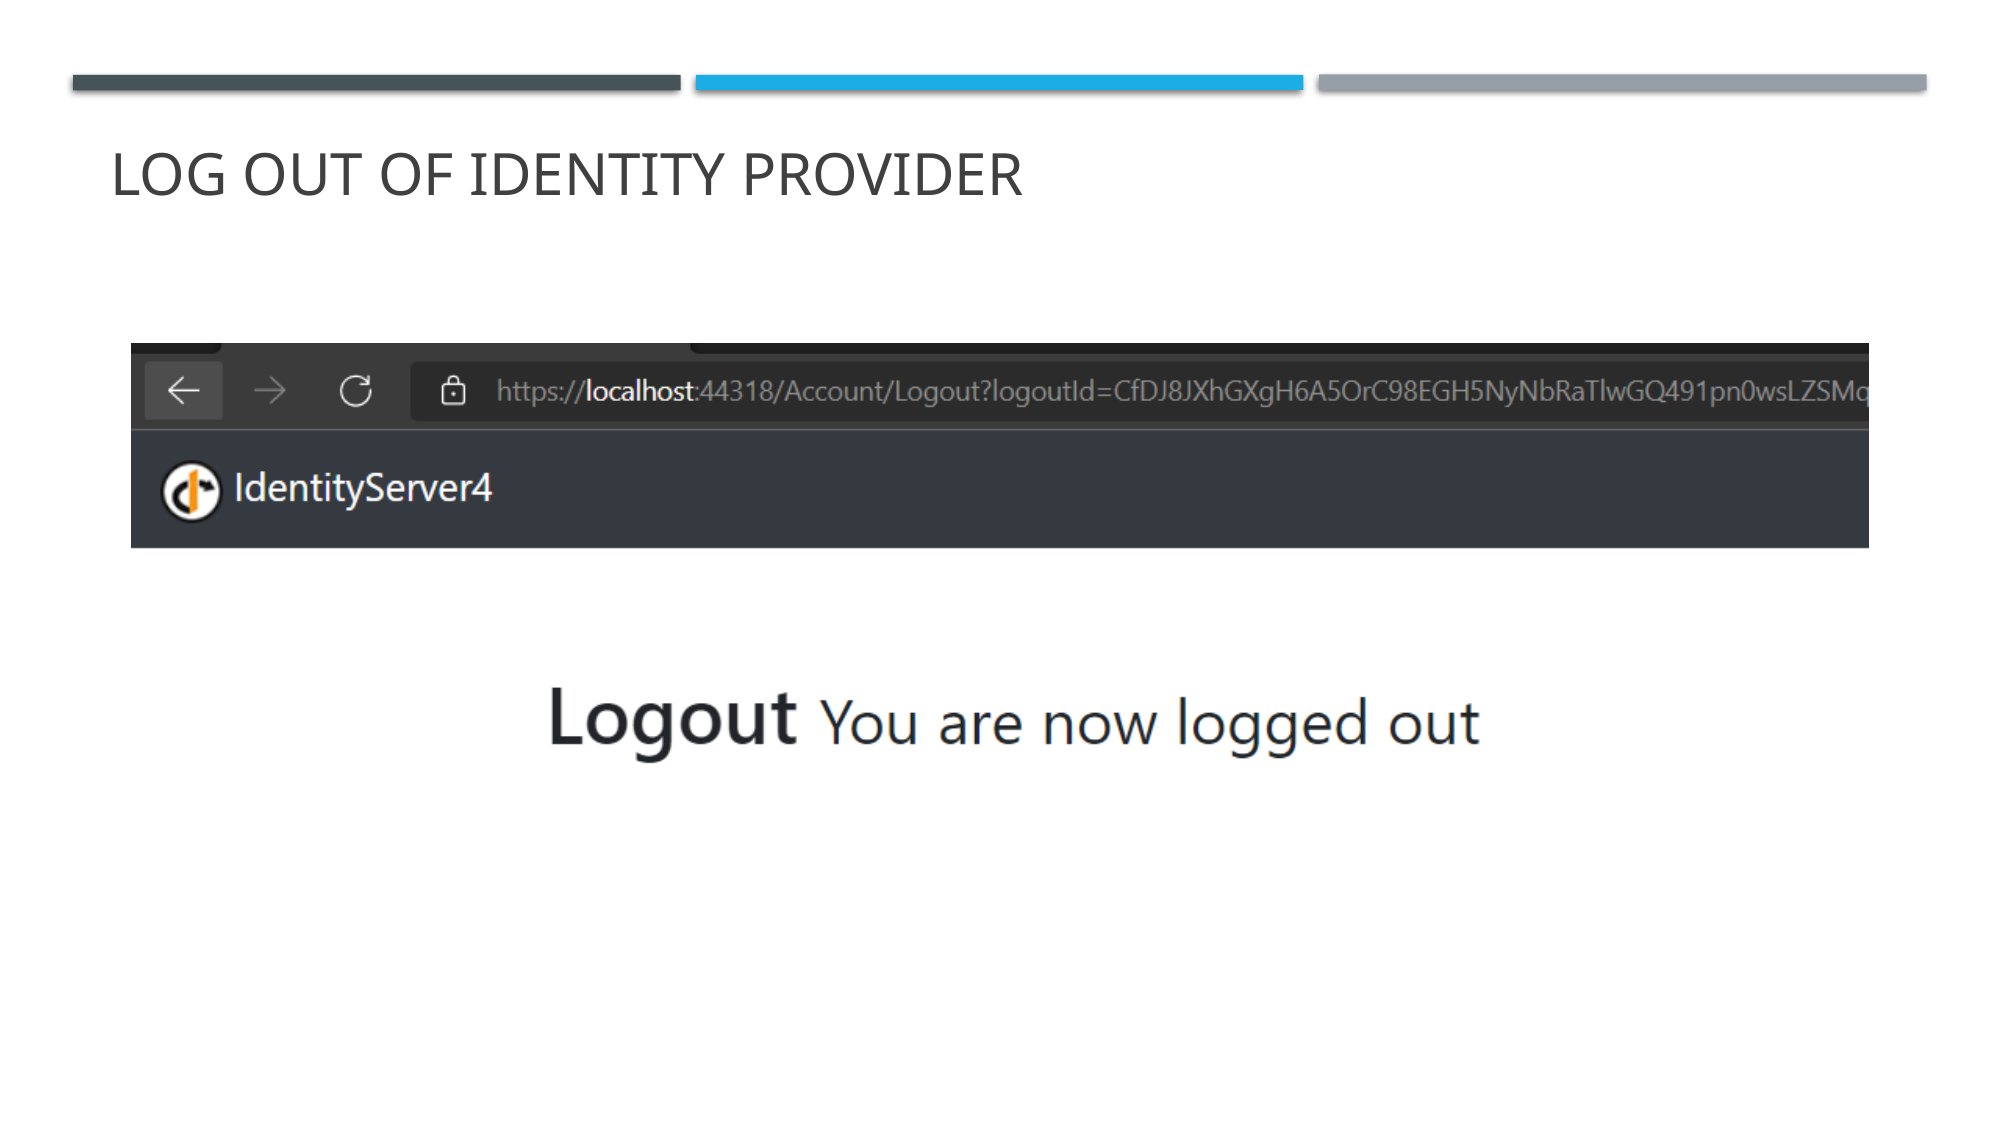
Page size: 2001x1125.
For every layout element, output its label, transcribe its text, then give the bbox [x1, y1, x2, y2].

title Log out of identity provider [95, 115, 1905, 215]
picture [130, 343, 1870, 782]
